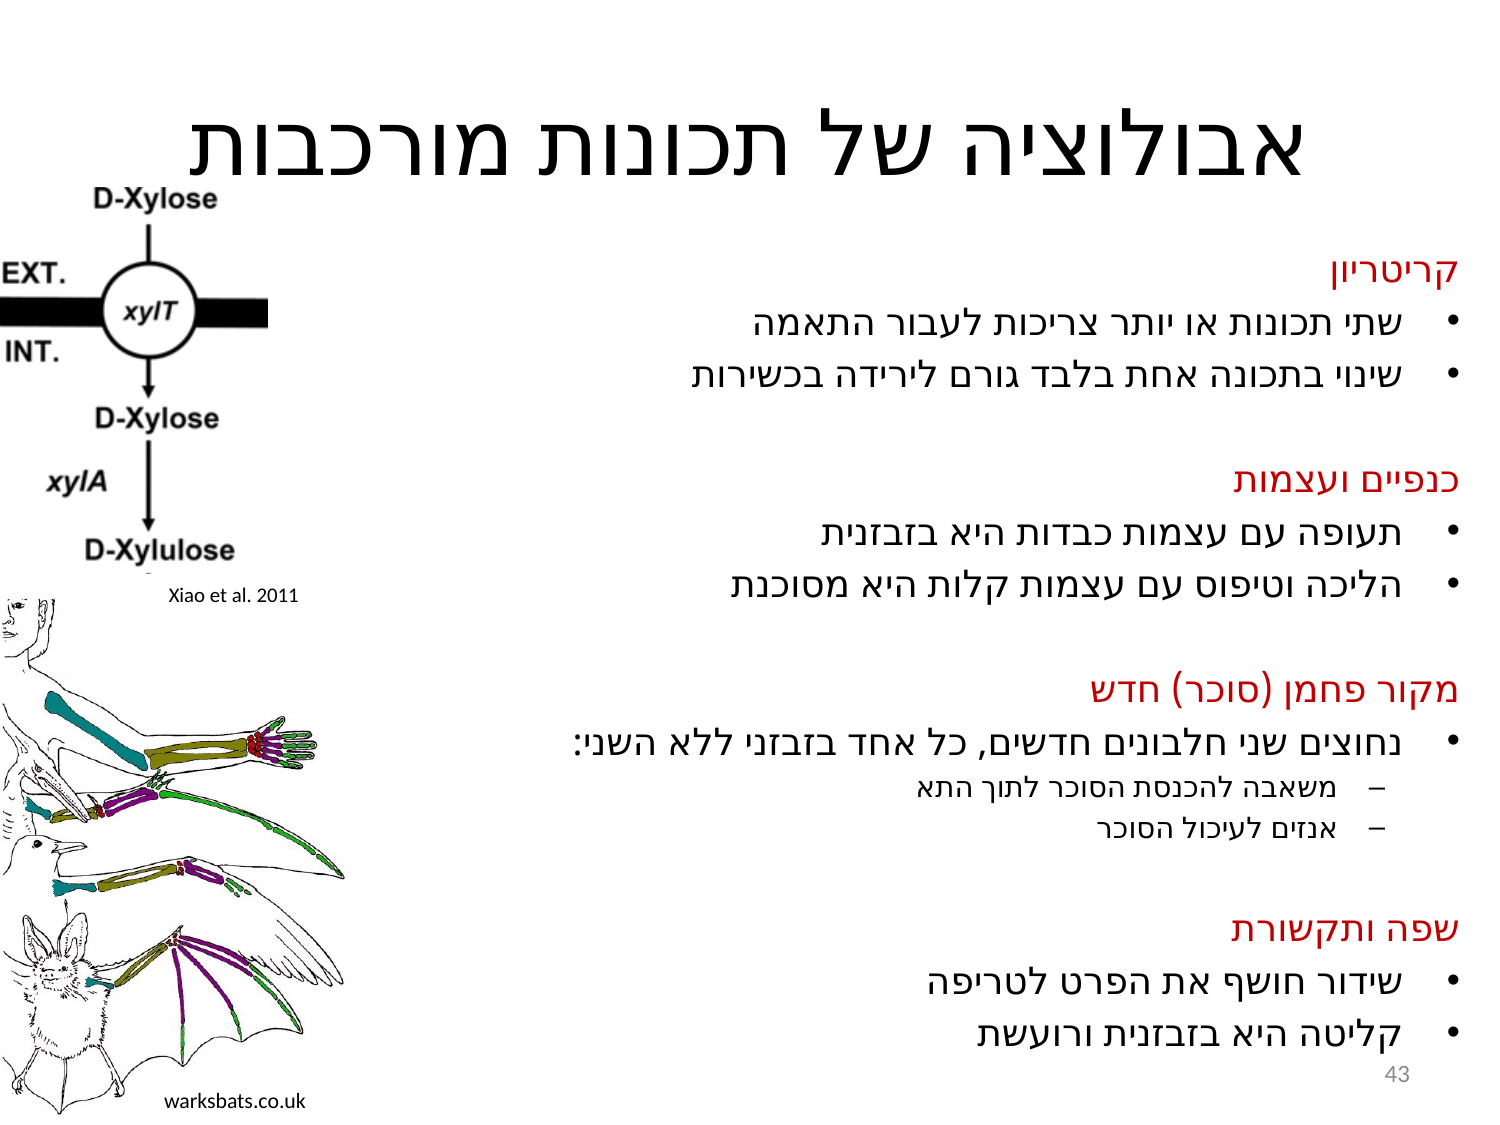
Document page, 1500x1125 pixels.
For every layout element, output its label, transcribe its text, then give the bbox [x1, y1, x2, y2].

list קריטריון שתי תכונות או יותר צריכות לעבור התאמה שינוי בתכונה אחת בלבד גורם לירידה בכשירות כנפיים ועצמות תעופה עם עצמות כבדות היא בזבזנית הליכה וטיפוס עם עצמות קלות היא מסוכנת מקור פחמן (סוכר) חדש נחוצים שני חלבונים חדשים, כל אחד בזבזני ללא השני: משאבה להכנסת הסוכר לתוך התא אנזים לעיכול הסוכר שפה ותקשורת שידור חושף את הפרט לטריפה קליטה היא בזבזנית ורועשת [398, 237, 1475, 1038]
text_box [0, 587, 350, 1124]
title אבולוציה של תכונות מורכבות [75, 45, 1425, 233]
slide_number 43 [1074, 1042, 1425, 1103]
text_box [0, 187, 315, 615]
